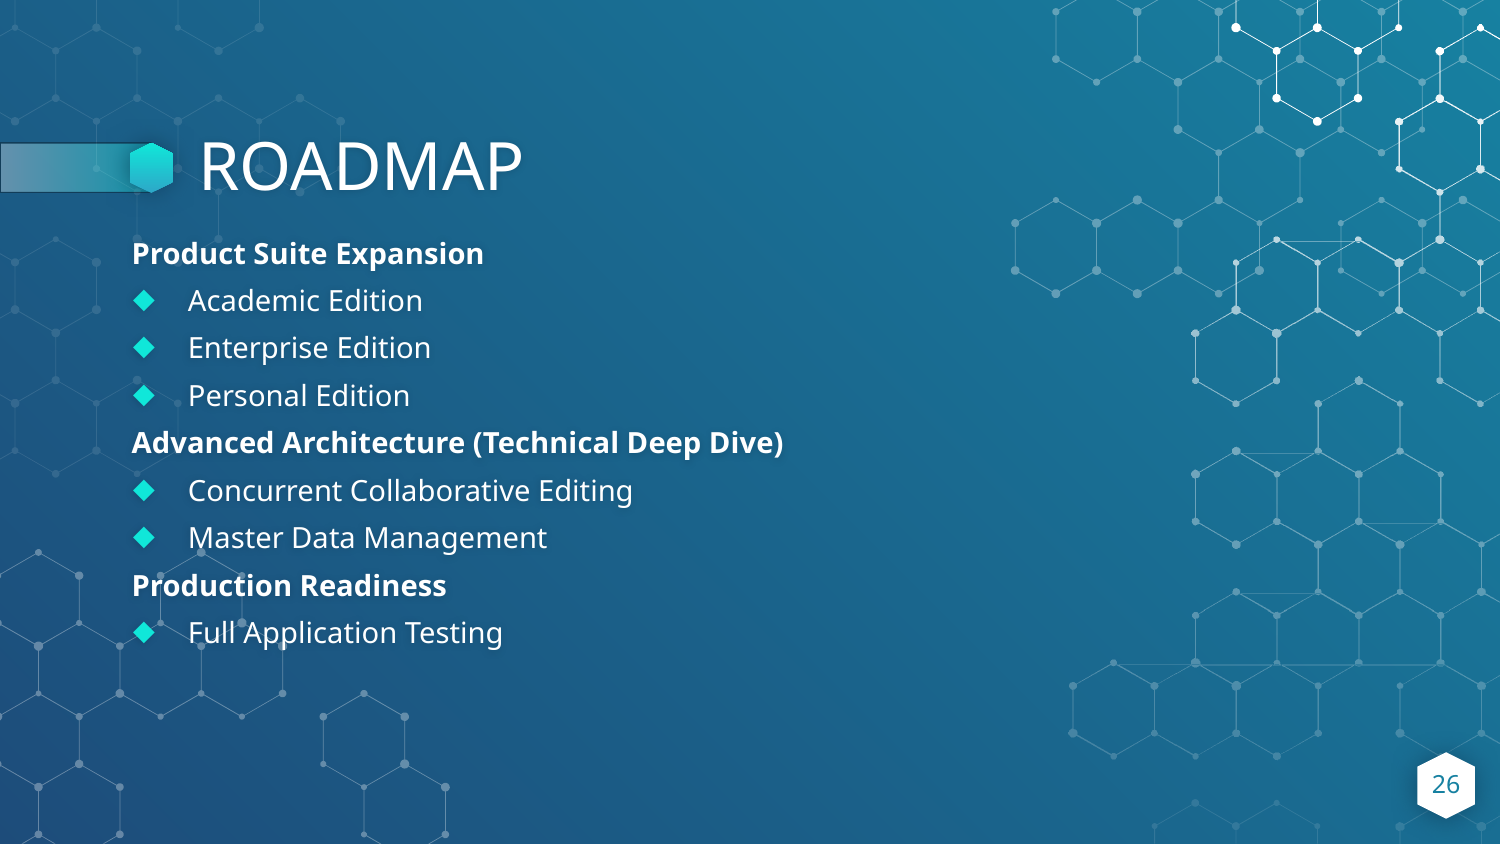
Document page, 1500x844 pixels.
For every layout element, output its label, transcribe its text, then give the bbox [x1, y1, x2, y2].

text_box Product Suite Expansion Academic Edition Enterprise Edition Personal Edition Advanced Architecture (Technical Deep Dive) Concurrent Collaborative Editing Master Data Management Production Readiness Full Application Testing [112, 234, 1330, 733]
slide_number 26 [1417, 752, 1475, 819]
title ROADMAP [198, 140, 1302, 198]
